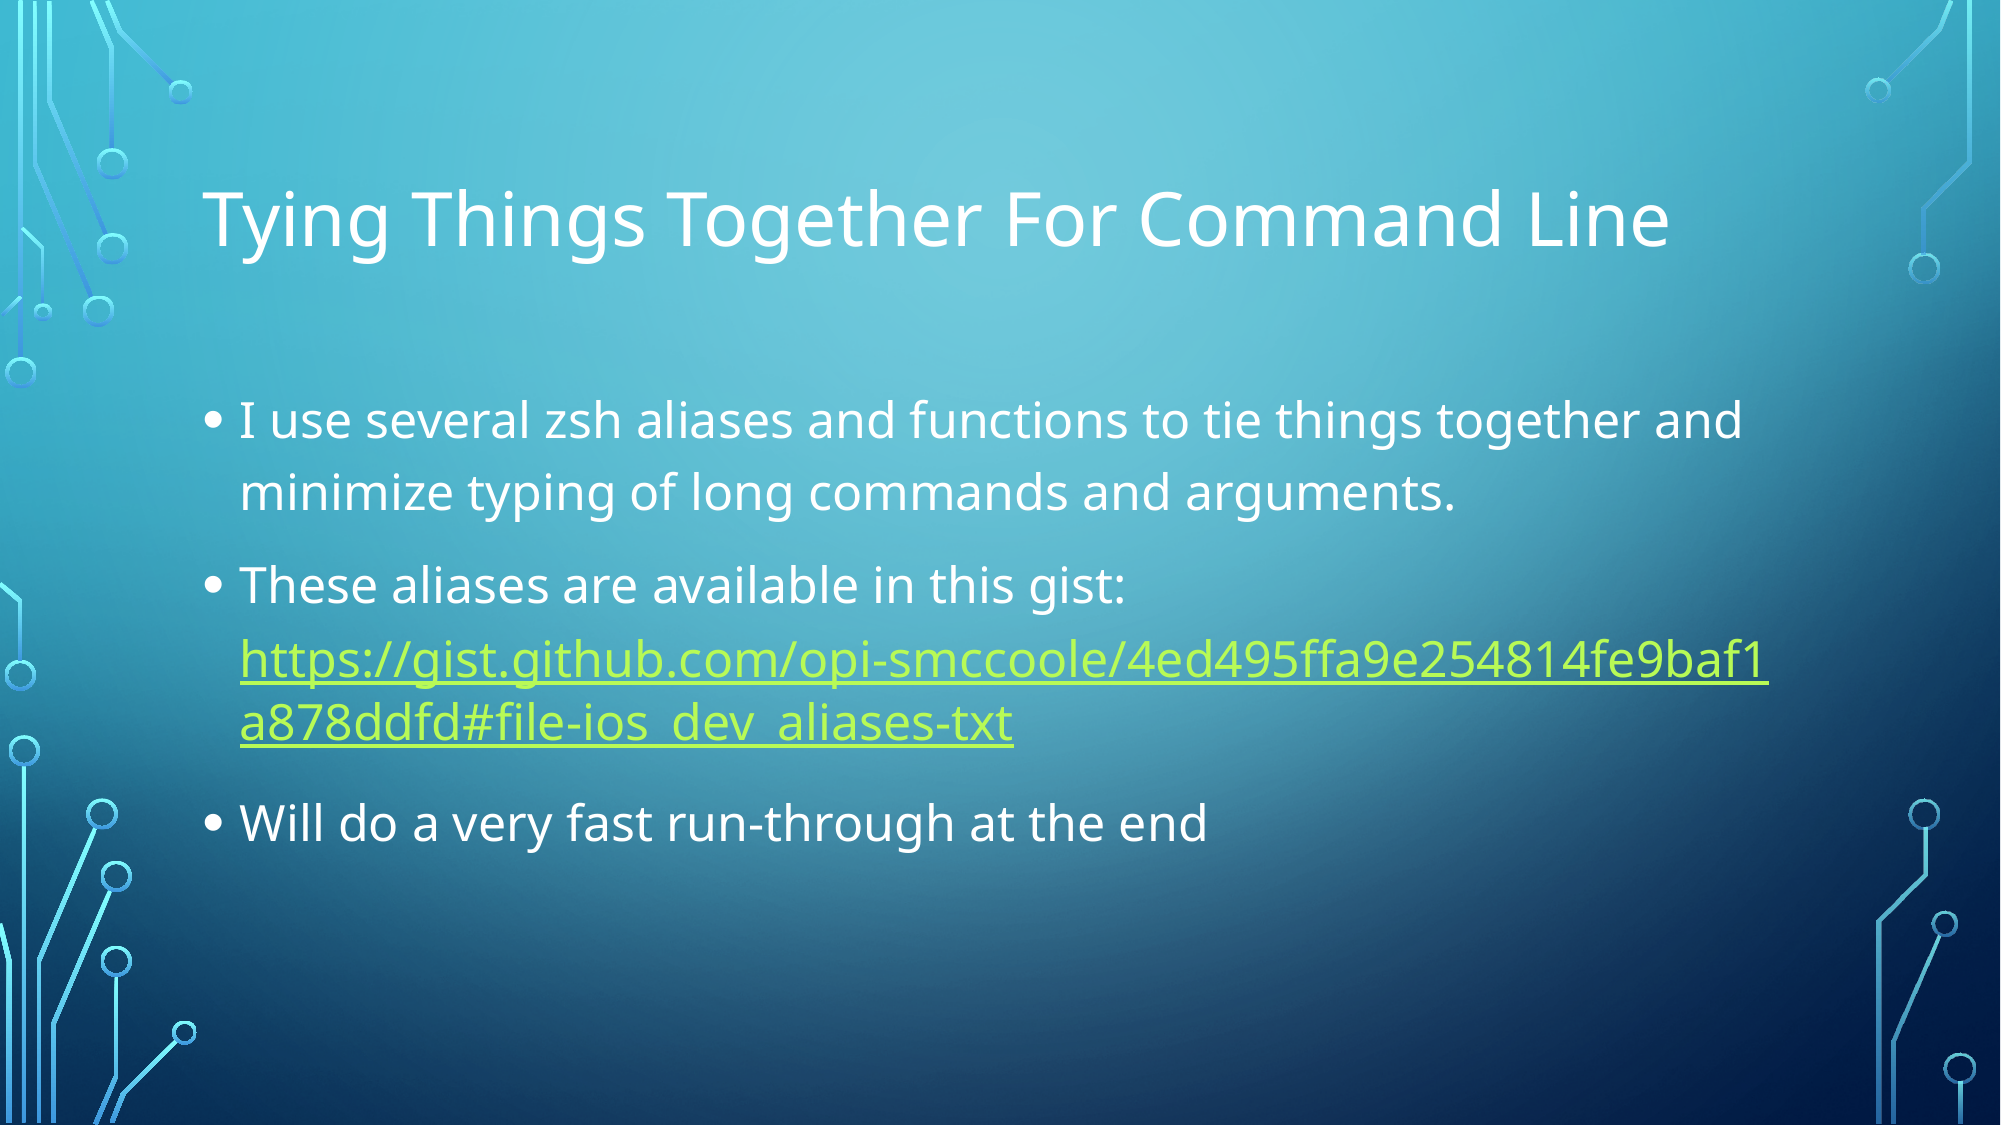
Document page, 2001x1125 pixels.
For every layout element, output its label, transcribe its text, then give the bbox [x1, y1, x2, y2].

title Tying Things Together For Command Line [187, 101, 1813, 344]
list I use several zsh aliases and functions to tie things together and minimize typing of long commands and arguments. These aliases are available in this gist: https://gist.github.com/opi-smccoole/4ed495ffa9e254814fe9baf1a878ddfd#file-ios_dev_aliases-txt Will do a very fast run-through at the end [187, 369, 1813, 950]
